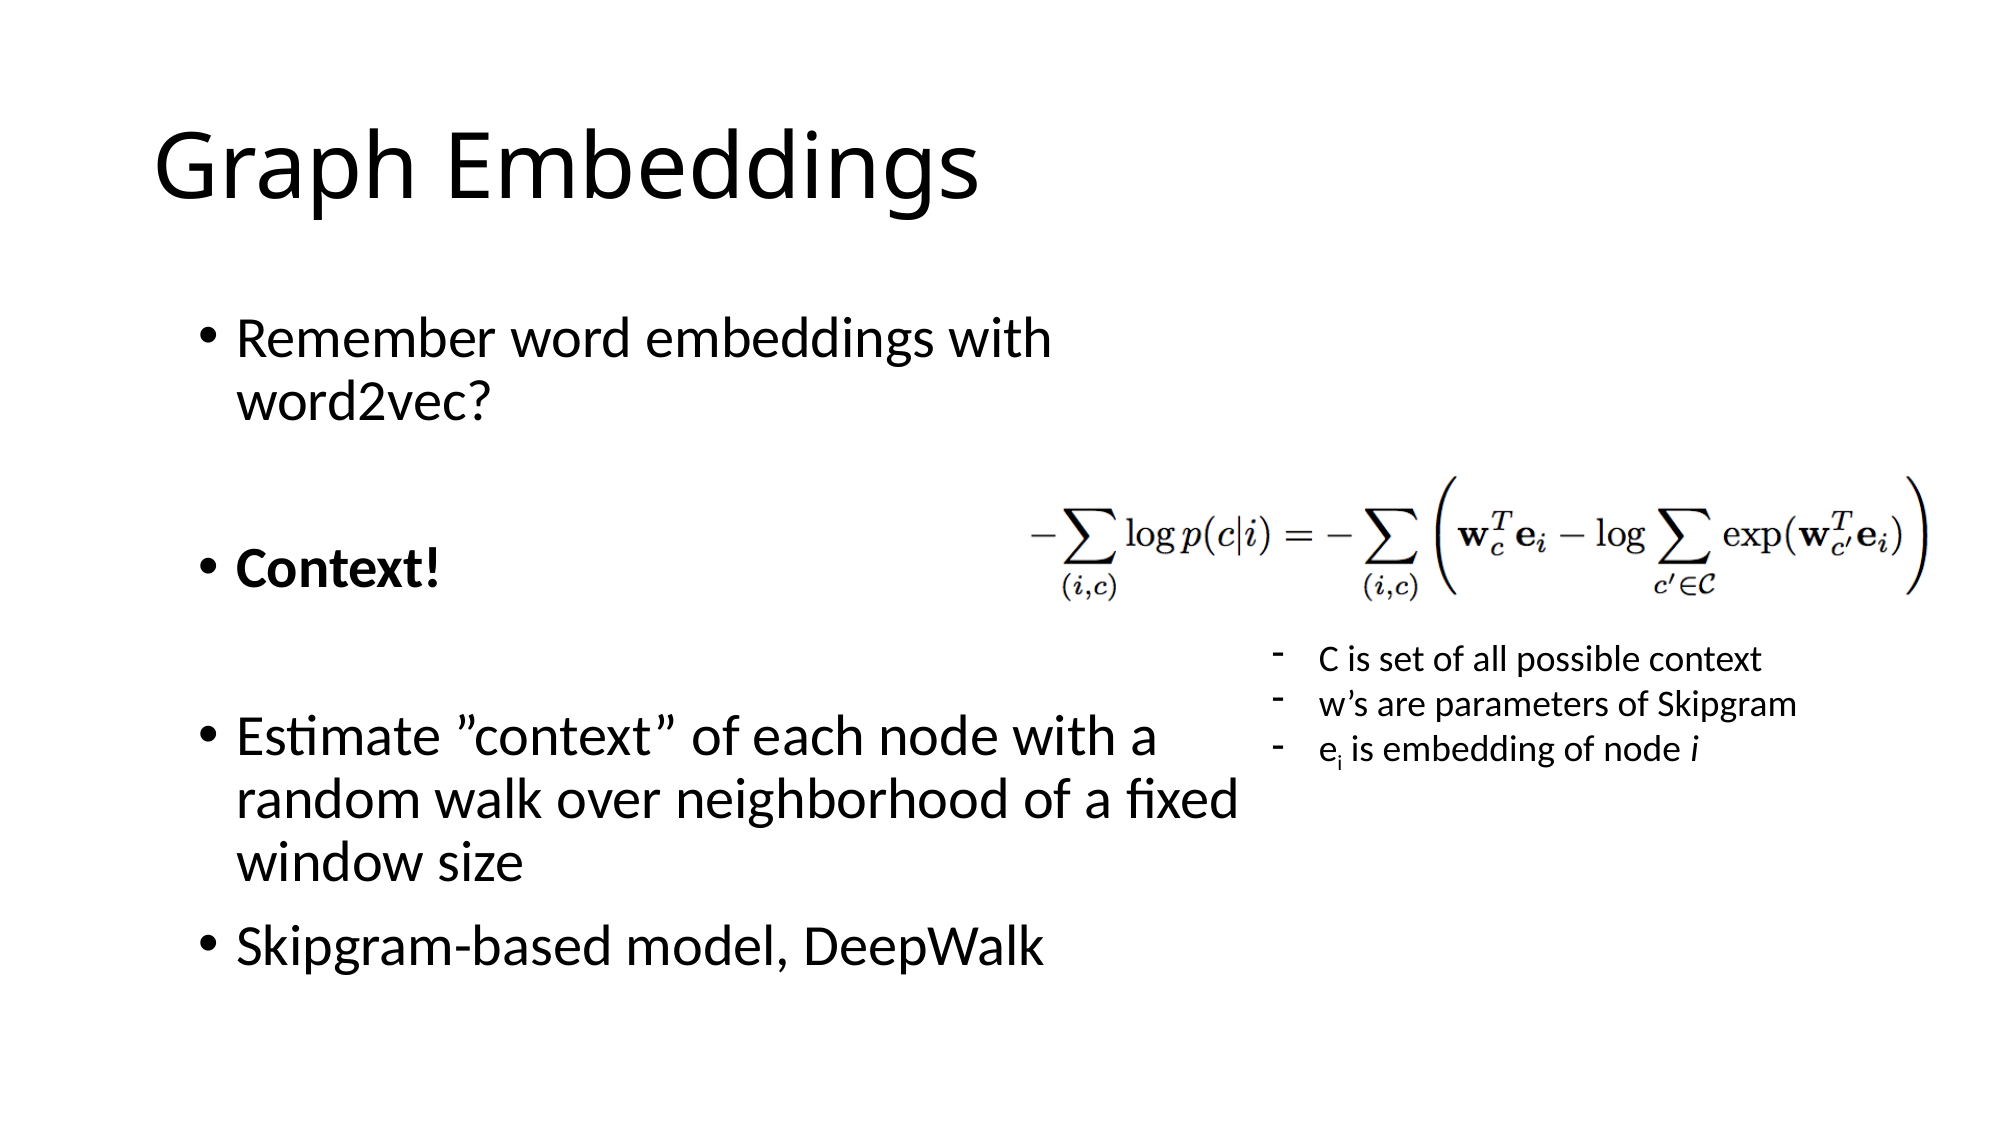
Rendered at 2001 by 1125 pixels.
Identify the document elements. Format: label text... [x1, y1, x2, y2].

list Remember word embeddings with word2vec? Context! Estimate ”context” of each node with a random walk over neighborhood of a fixed window size Skipgram-based model, DeepWalk [183, 299, 1258, 1043]
title Graph Embeddings [137, 59, 1863, 278]
text_box C is set of all possible context w’s are parameters of Skipgram ei is embedding of node i [1257, 626, 1851, 783]
picture [1020, 469, 1944, 608]
